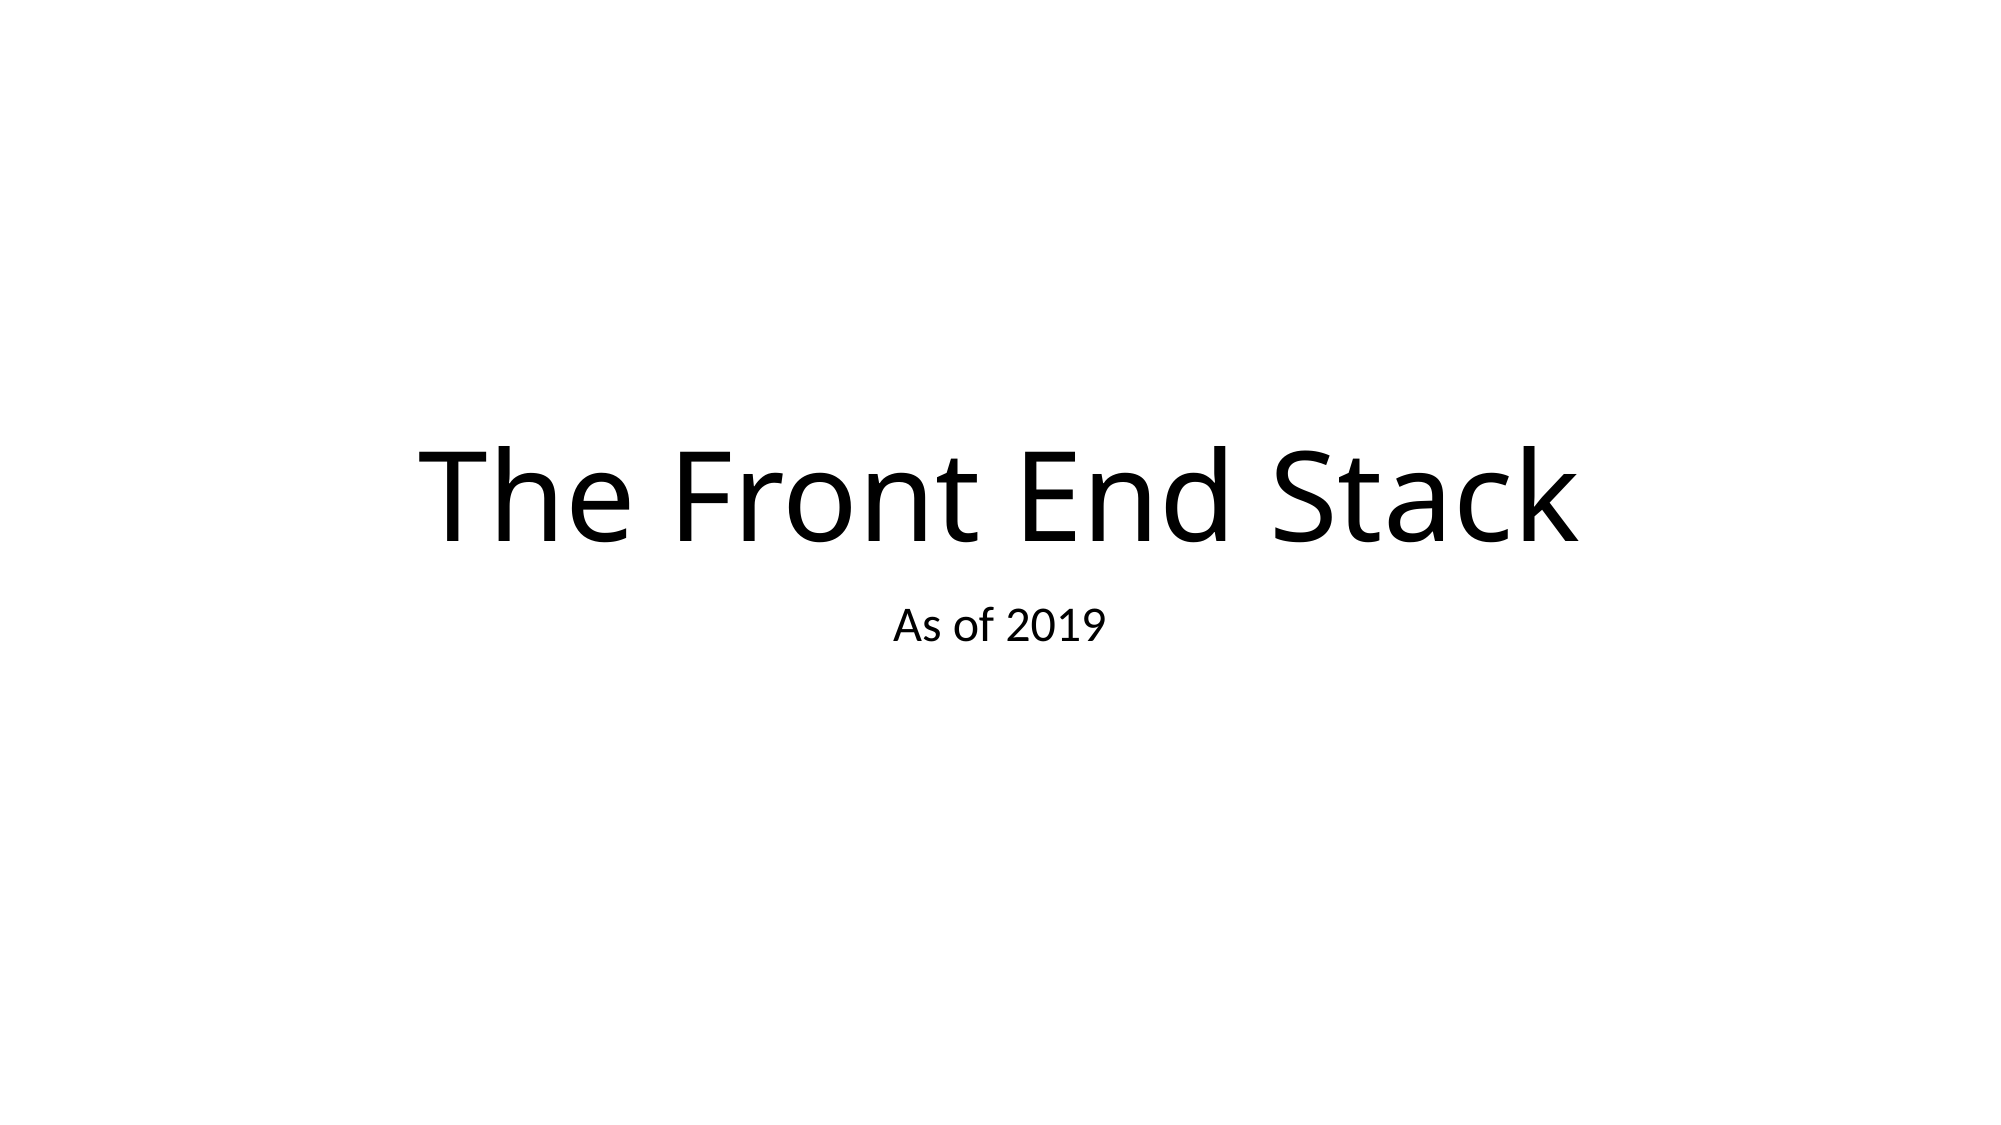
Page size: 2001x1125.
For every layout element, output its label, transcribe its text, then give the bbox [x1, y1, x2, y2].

title The Front End Stack [249, 184, 1750, 576]
subtitle As of 2019 [249, 590, 1750, 863]
